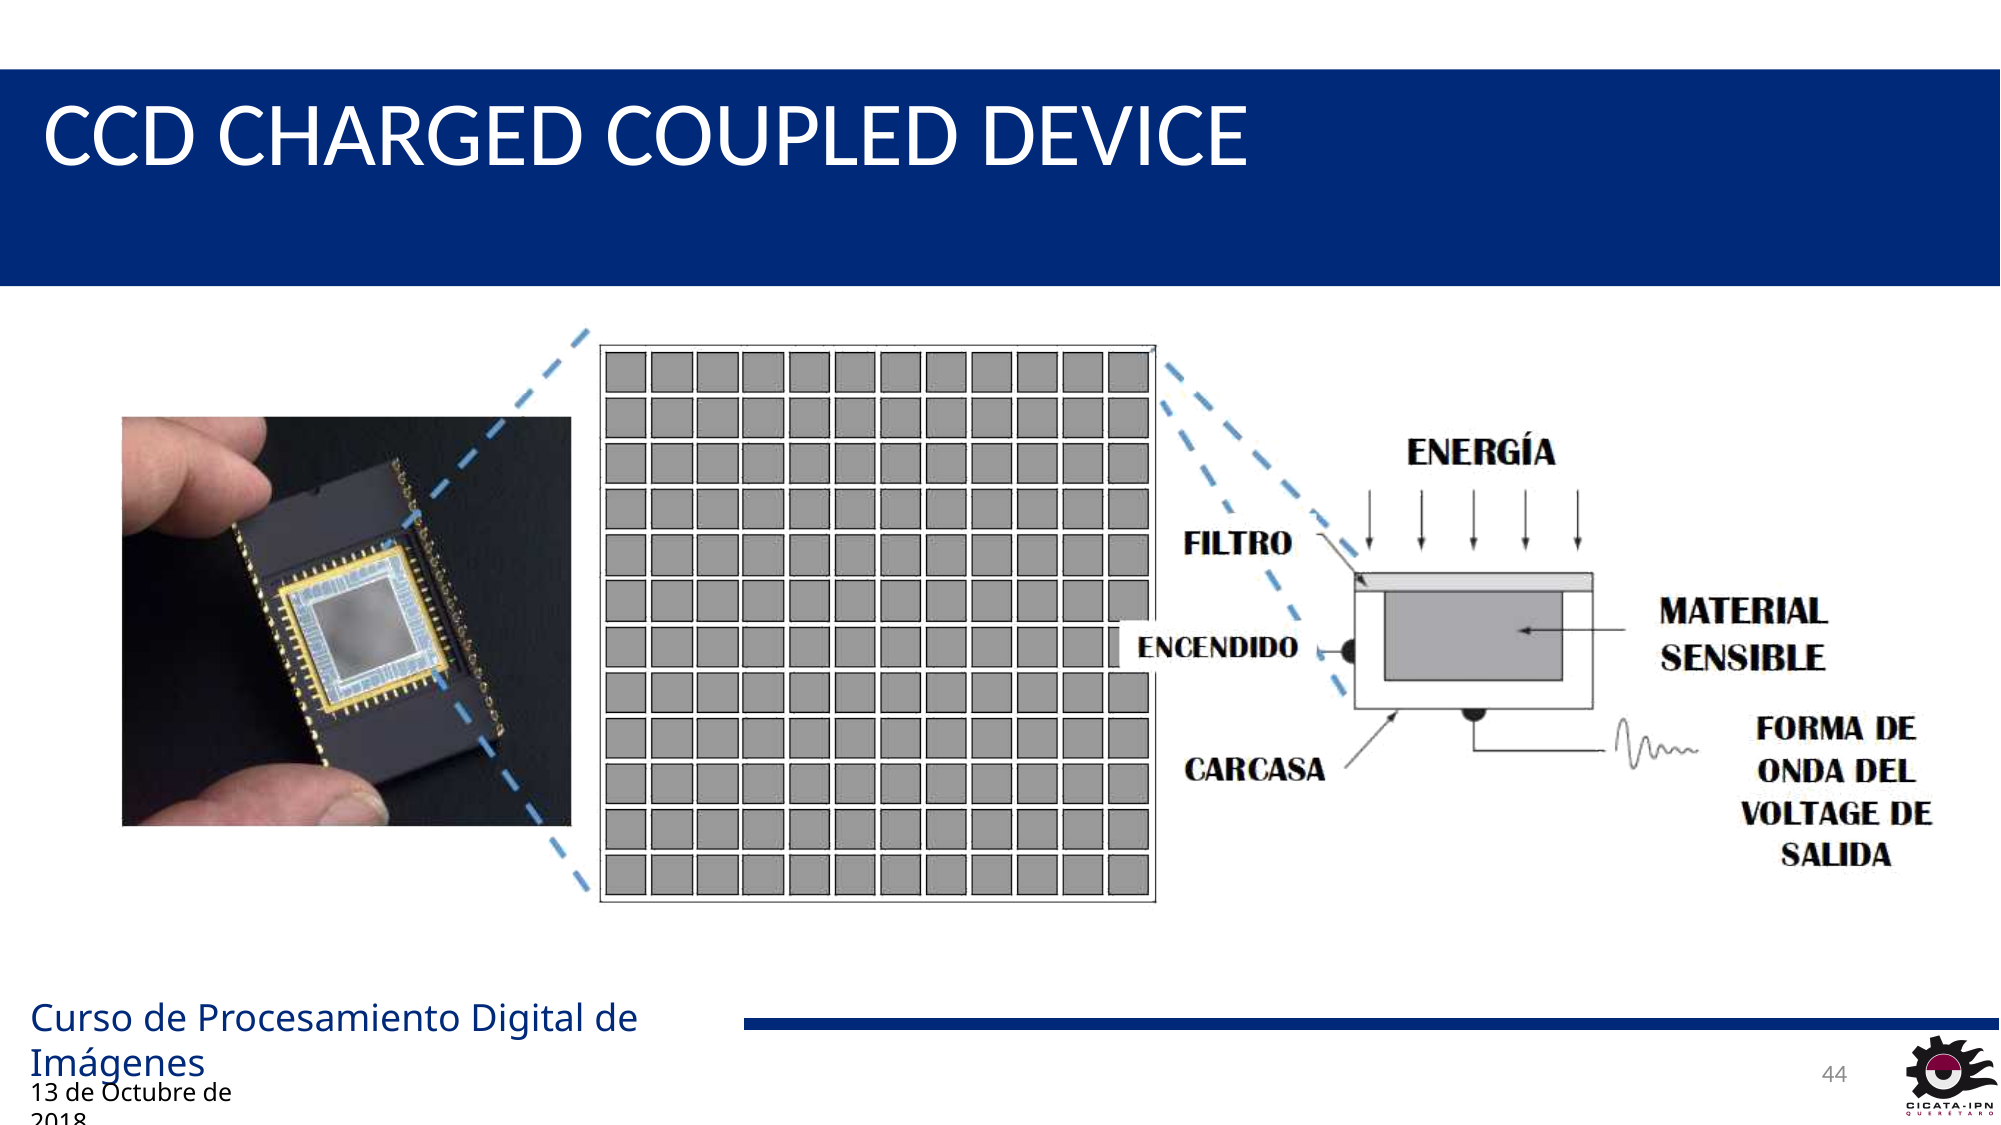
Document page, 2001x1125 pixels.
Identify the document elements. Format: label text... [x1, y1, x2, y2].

text_box 13 de Octubre de 2018 [15, 1069, 281, 1125]
text_box CCD CHARGED COUPLED DEVICE [28, 66, 103, 192]
text_box [0, 68, 103, 287]
picture [103, 64, 1999, 1122]
text_box [1984, 68, 2000, 287]
text_box Curso de Procesamiento Digital de Imágenes [15, 986, 103, 1069]
